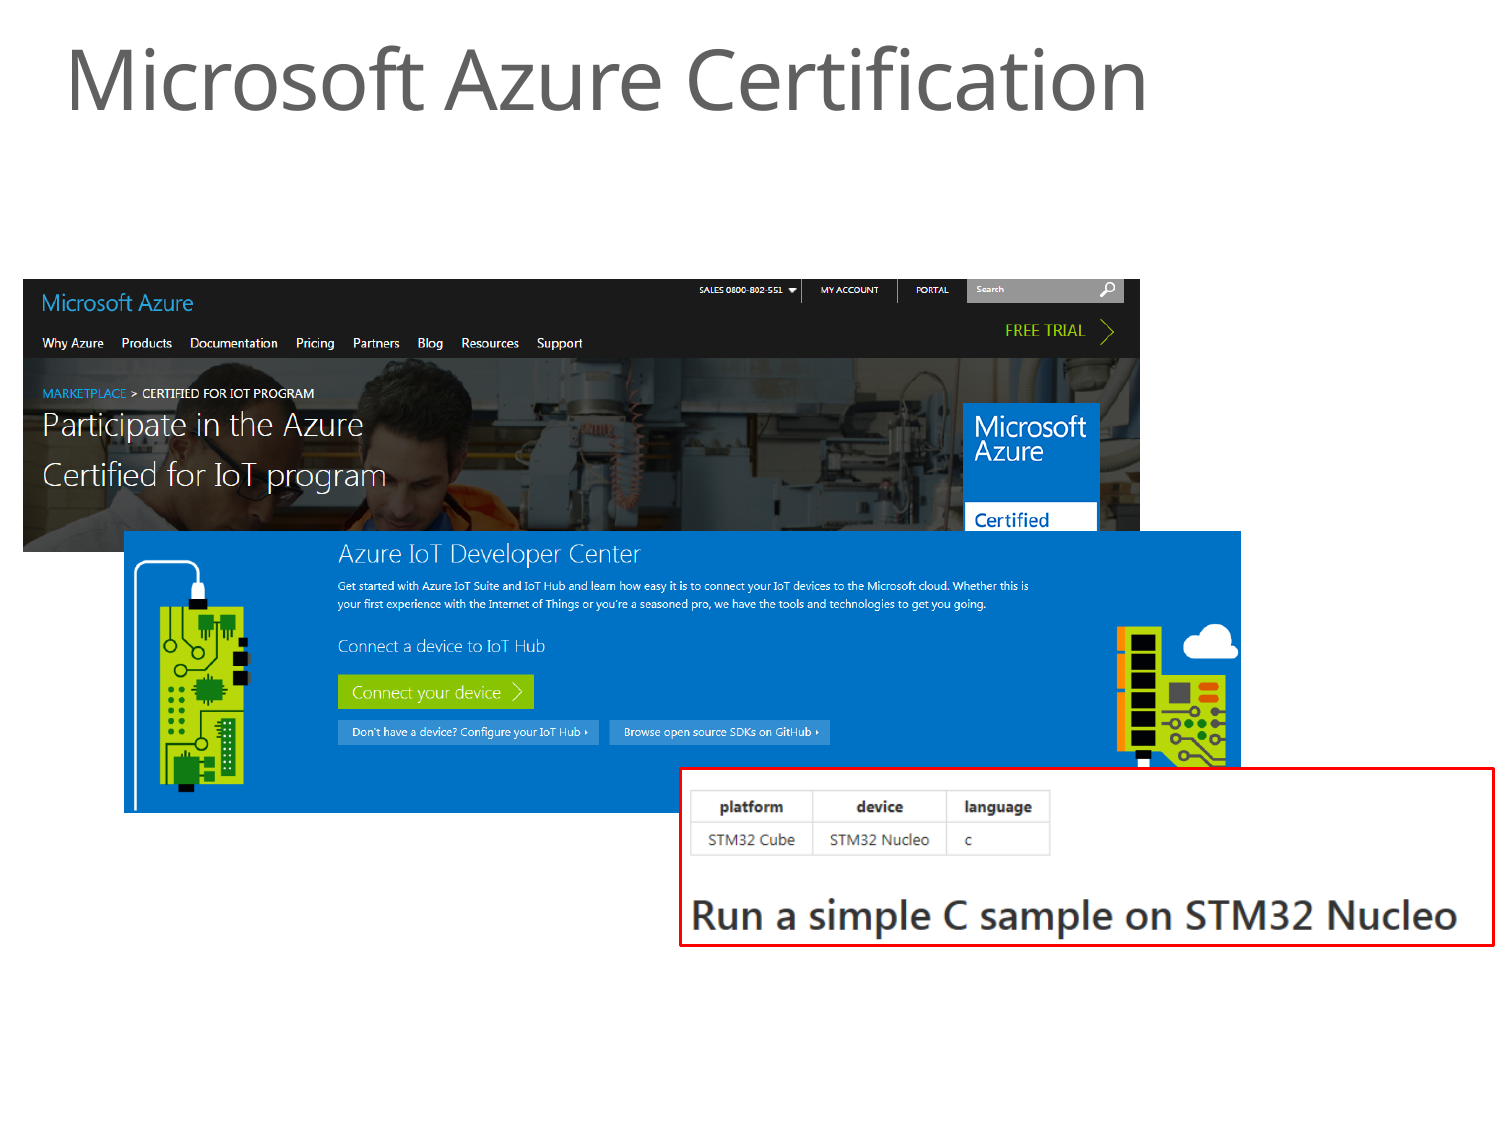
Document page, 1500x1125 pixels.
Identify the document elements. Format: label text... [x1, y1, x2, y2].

picture [23, 278, 1493, 945]
title Microsoft Azure Certification [63, 37, 1436, 130]
